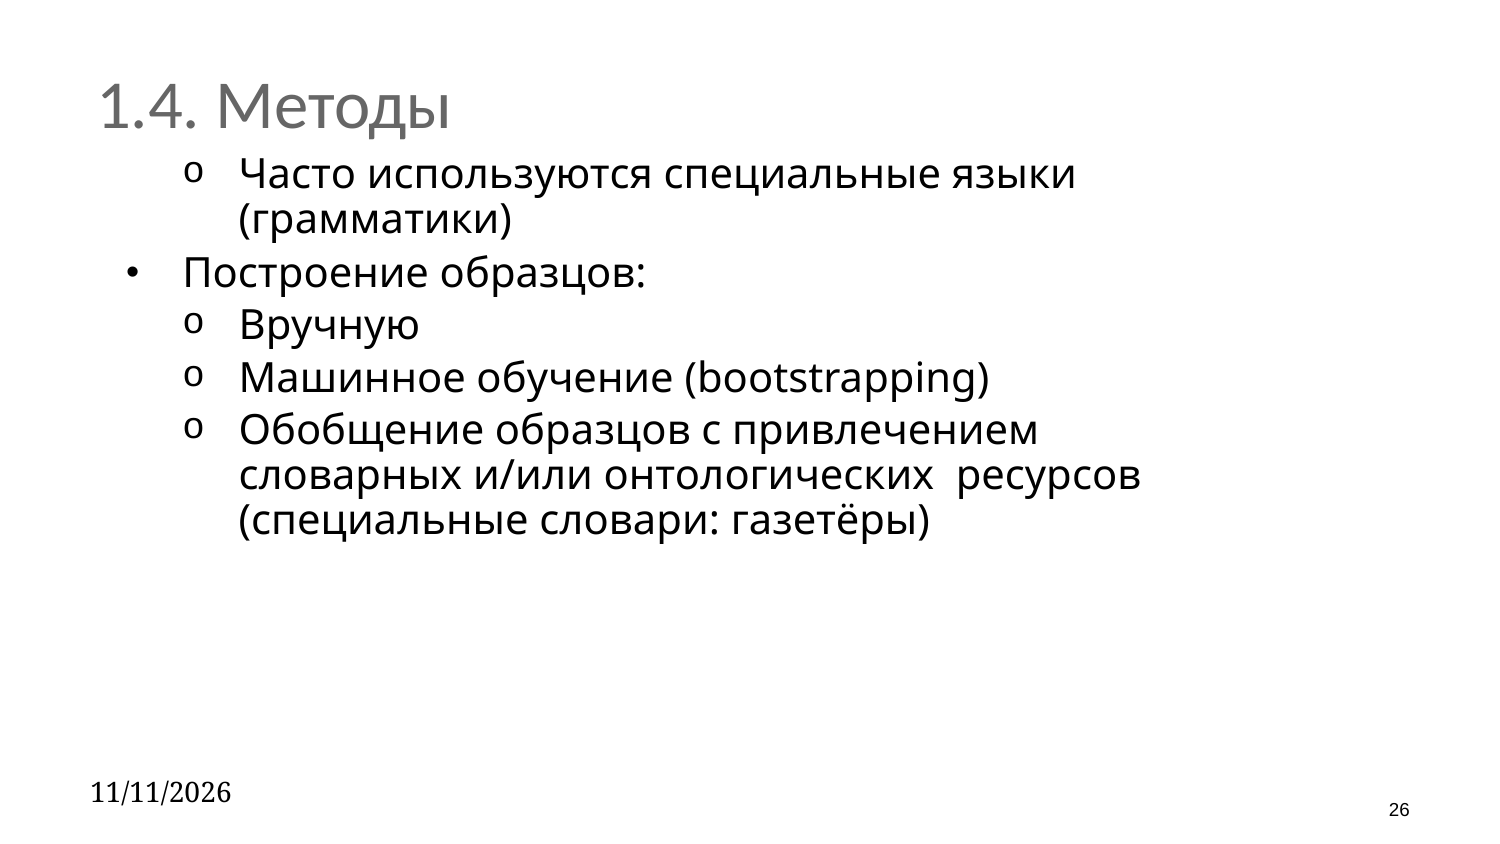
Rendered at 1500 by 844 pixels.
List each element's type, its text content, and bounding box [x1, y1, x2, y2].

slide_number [75, 769, 425, 828]
title 1.4. Методы [84, 42, 1098, 159]
list Часто используются специальные языки (грамматики) Построение образцов: Вручную Машинное обучение (bootstrapping) Обобщение образцов с привлечением словарных и/или онтологических ресурсов (специальные словари: газетёры) [114, 147, 1265, 777]
slide_number 26 [1074, 768, 1425, 828]
